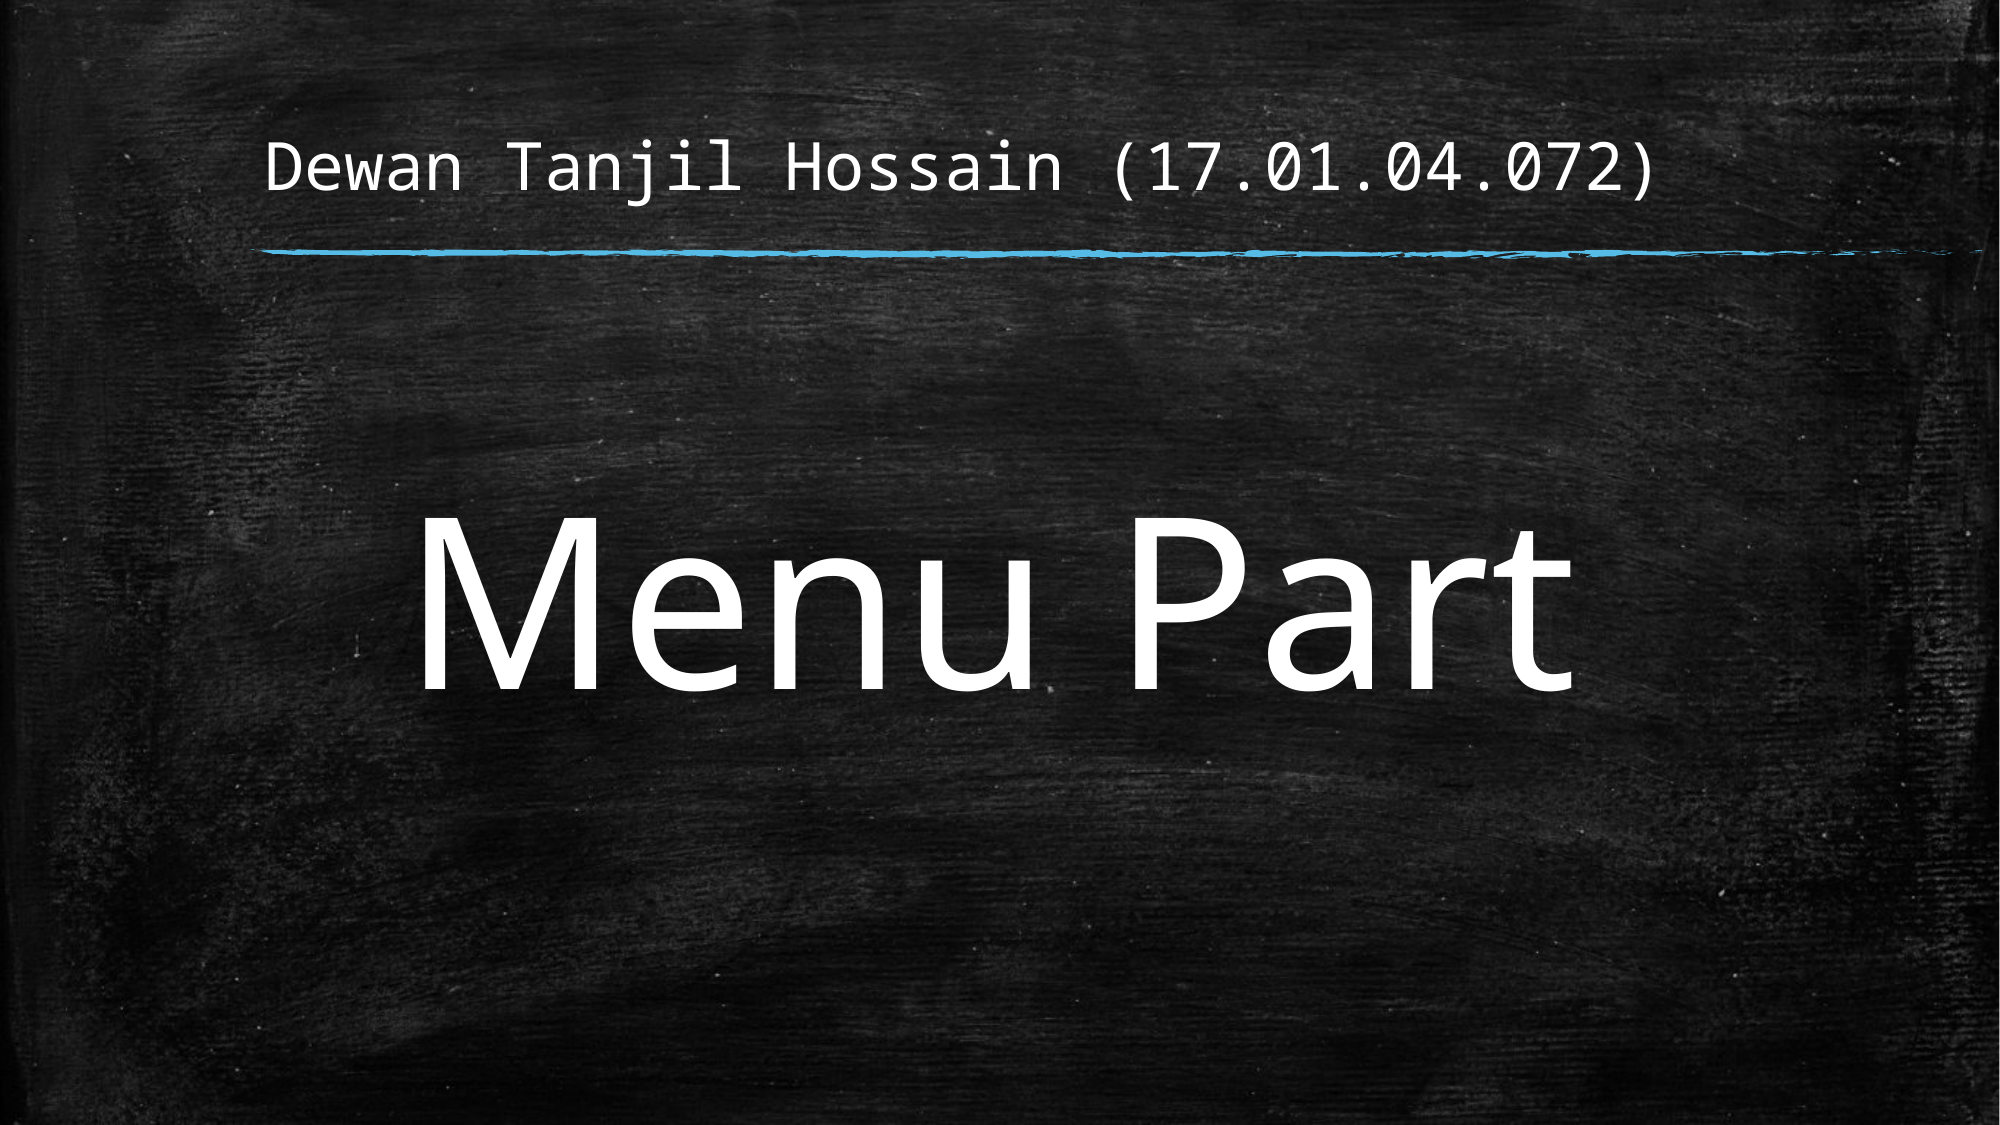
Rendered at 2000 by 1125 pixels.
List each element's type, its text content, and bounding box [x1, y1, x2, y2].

list Menu Part [387, 474, 1888, 1125]
title Dewan Tanjil Hossain (17.01.04.072) [249, 45, 1750, 213]
